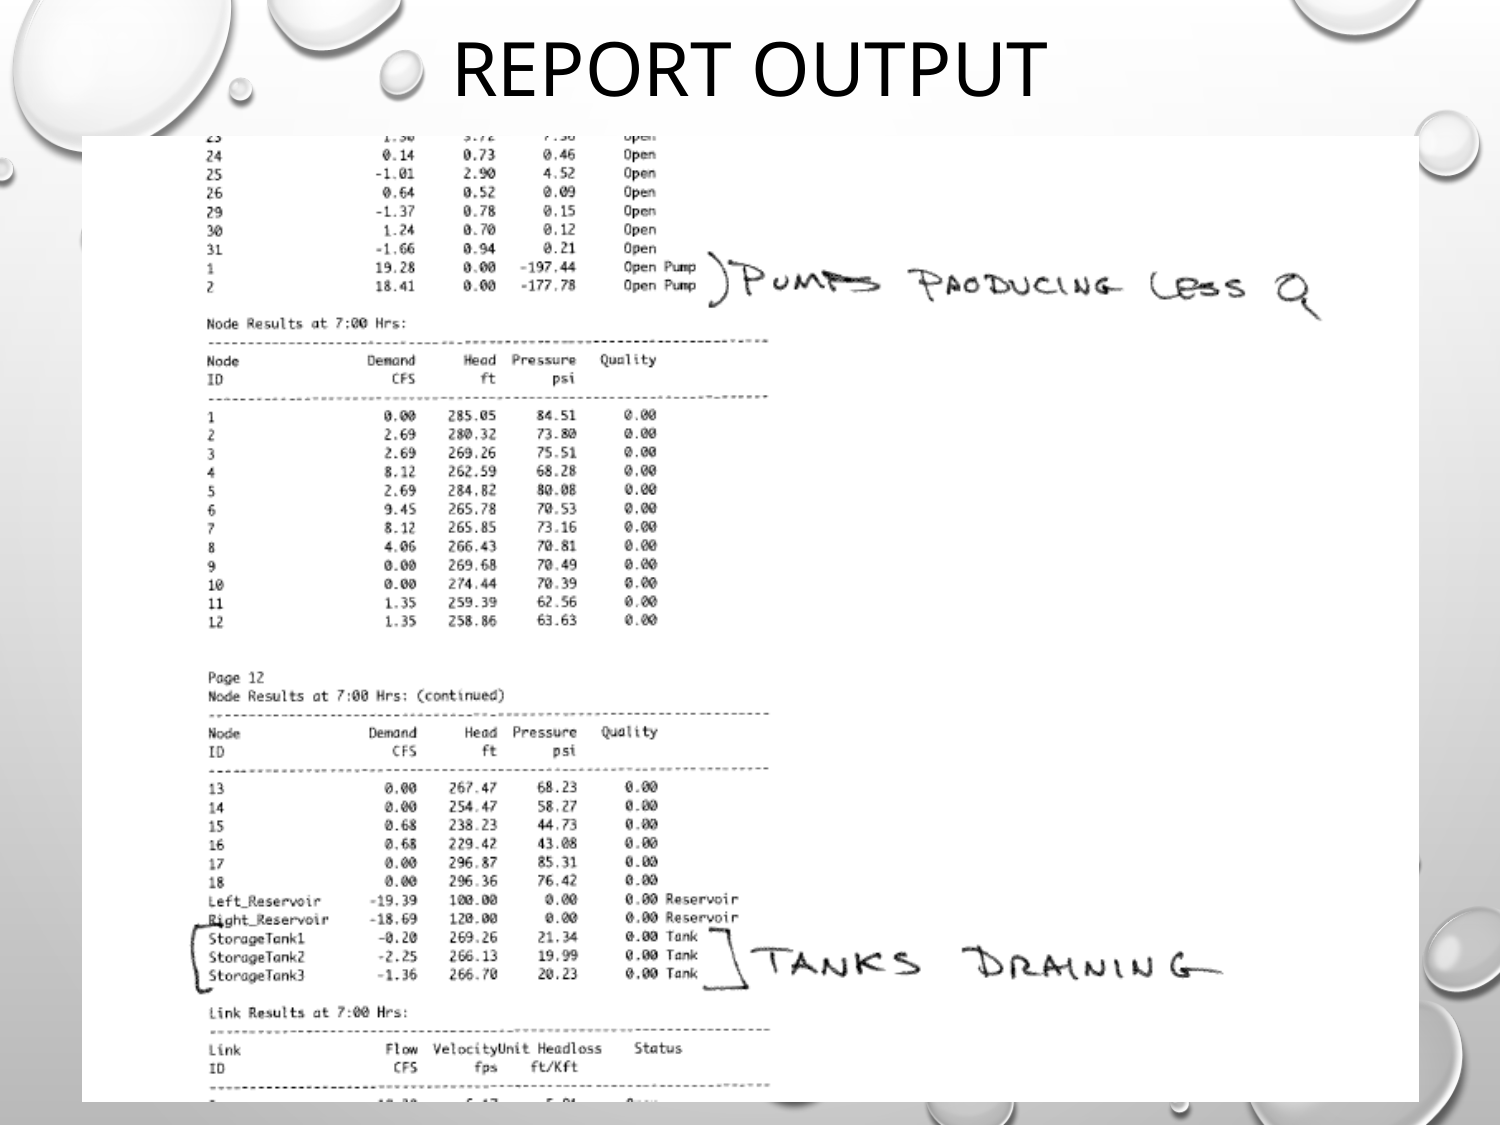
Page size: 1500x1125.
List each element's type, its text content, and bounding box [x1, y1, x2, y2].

title Report output [112, 0, 1388, 134]
picture [0, 0, 1500, 1125]
